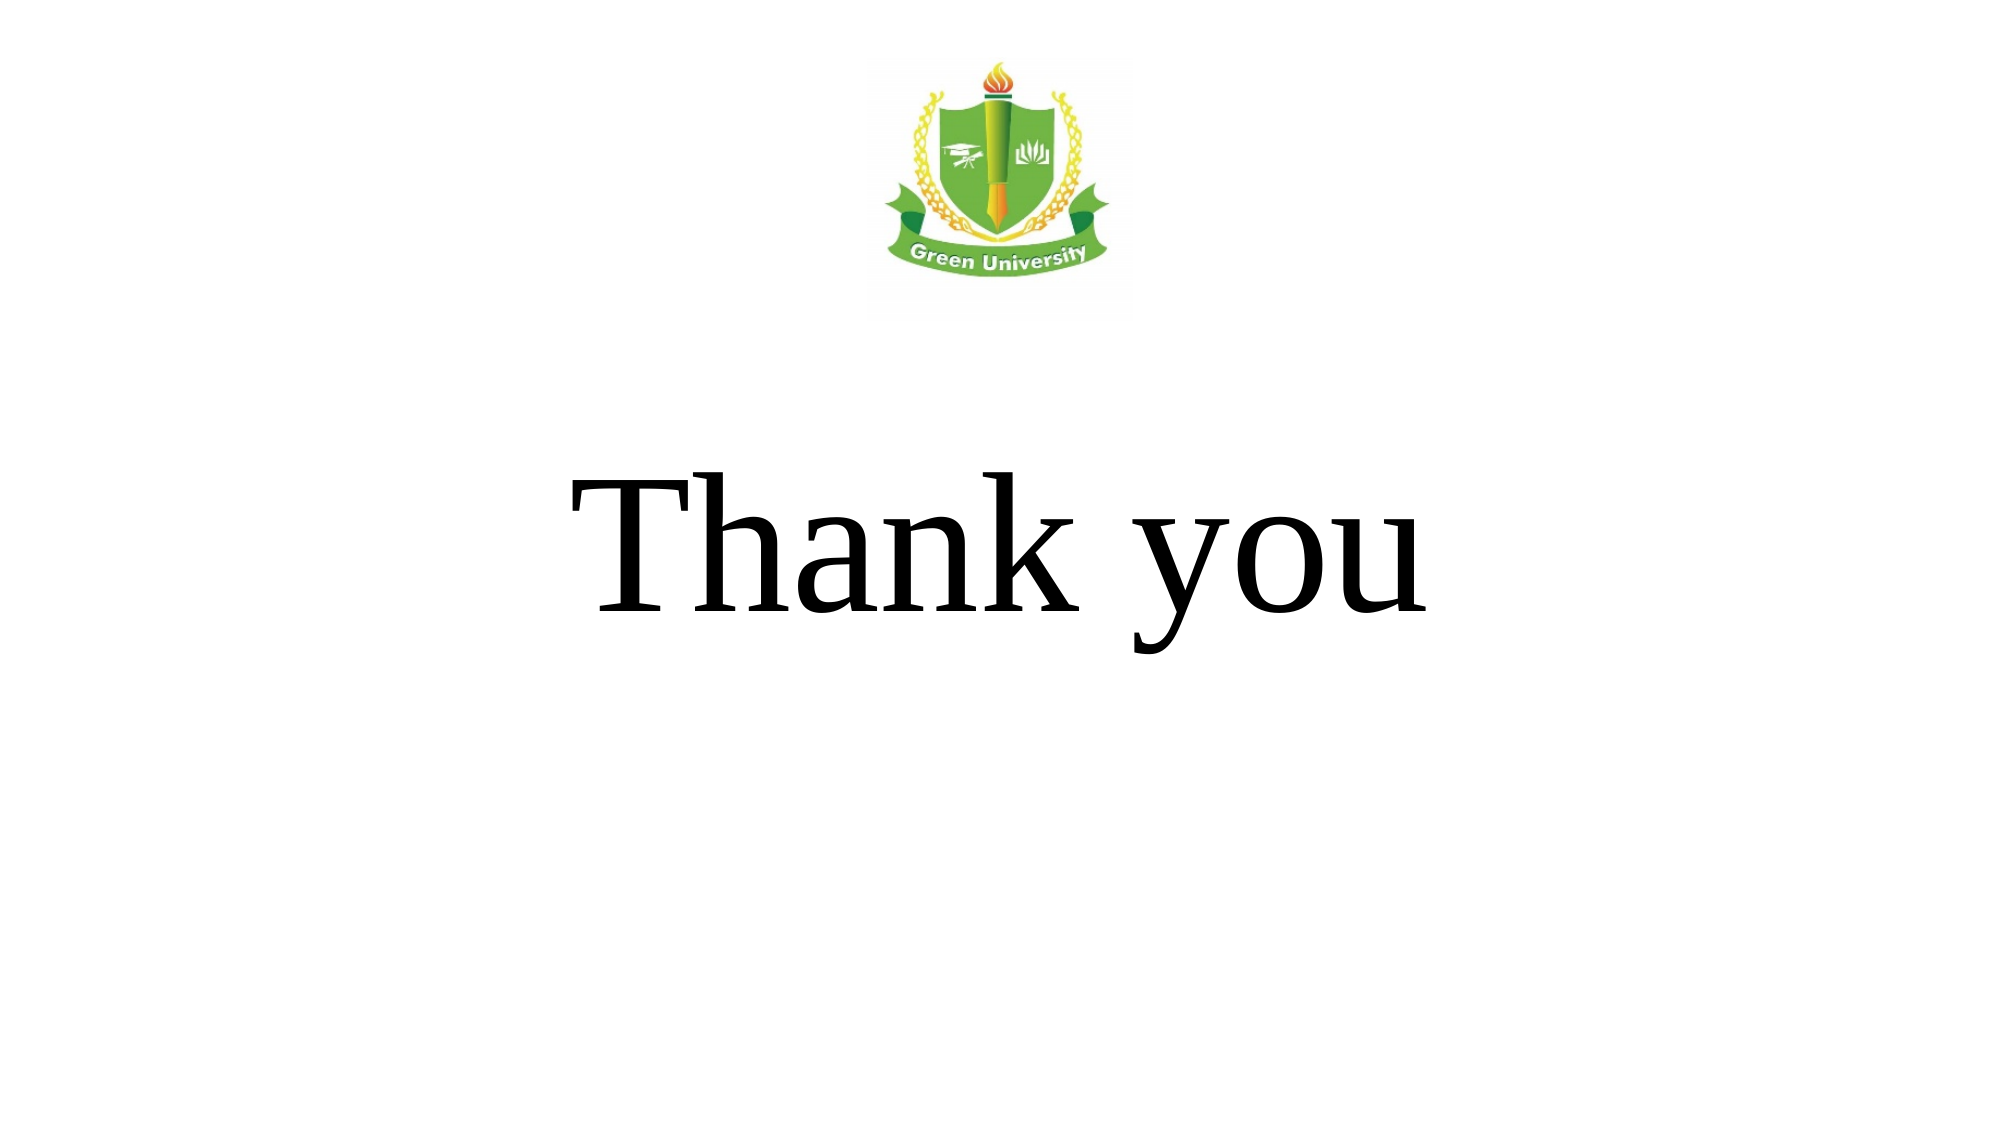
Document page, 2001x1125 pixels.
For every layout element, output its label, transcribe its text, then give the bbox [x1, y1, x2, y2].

list Thank you [137, 431, 1863, 1125]
picture [867, 57, 1133, 321]
